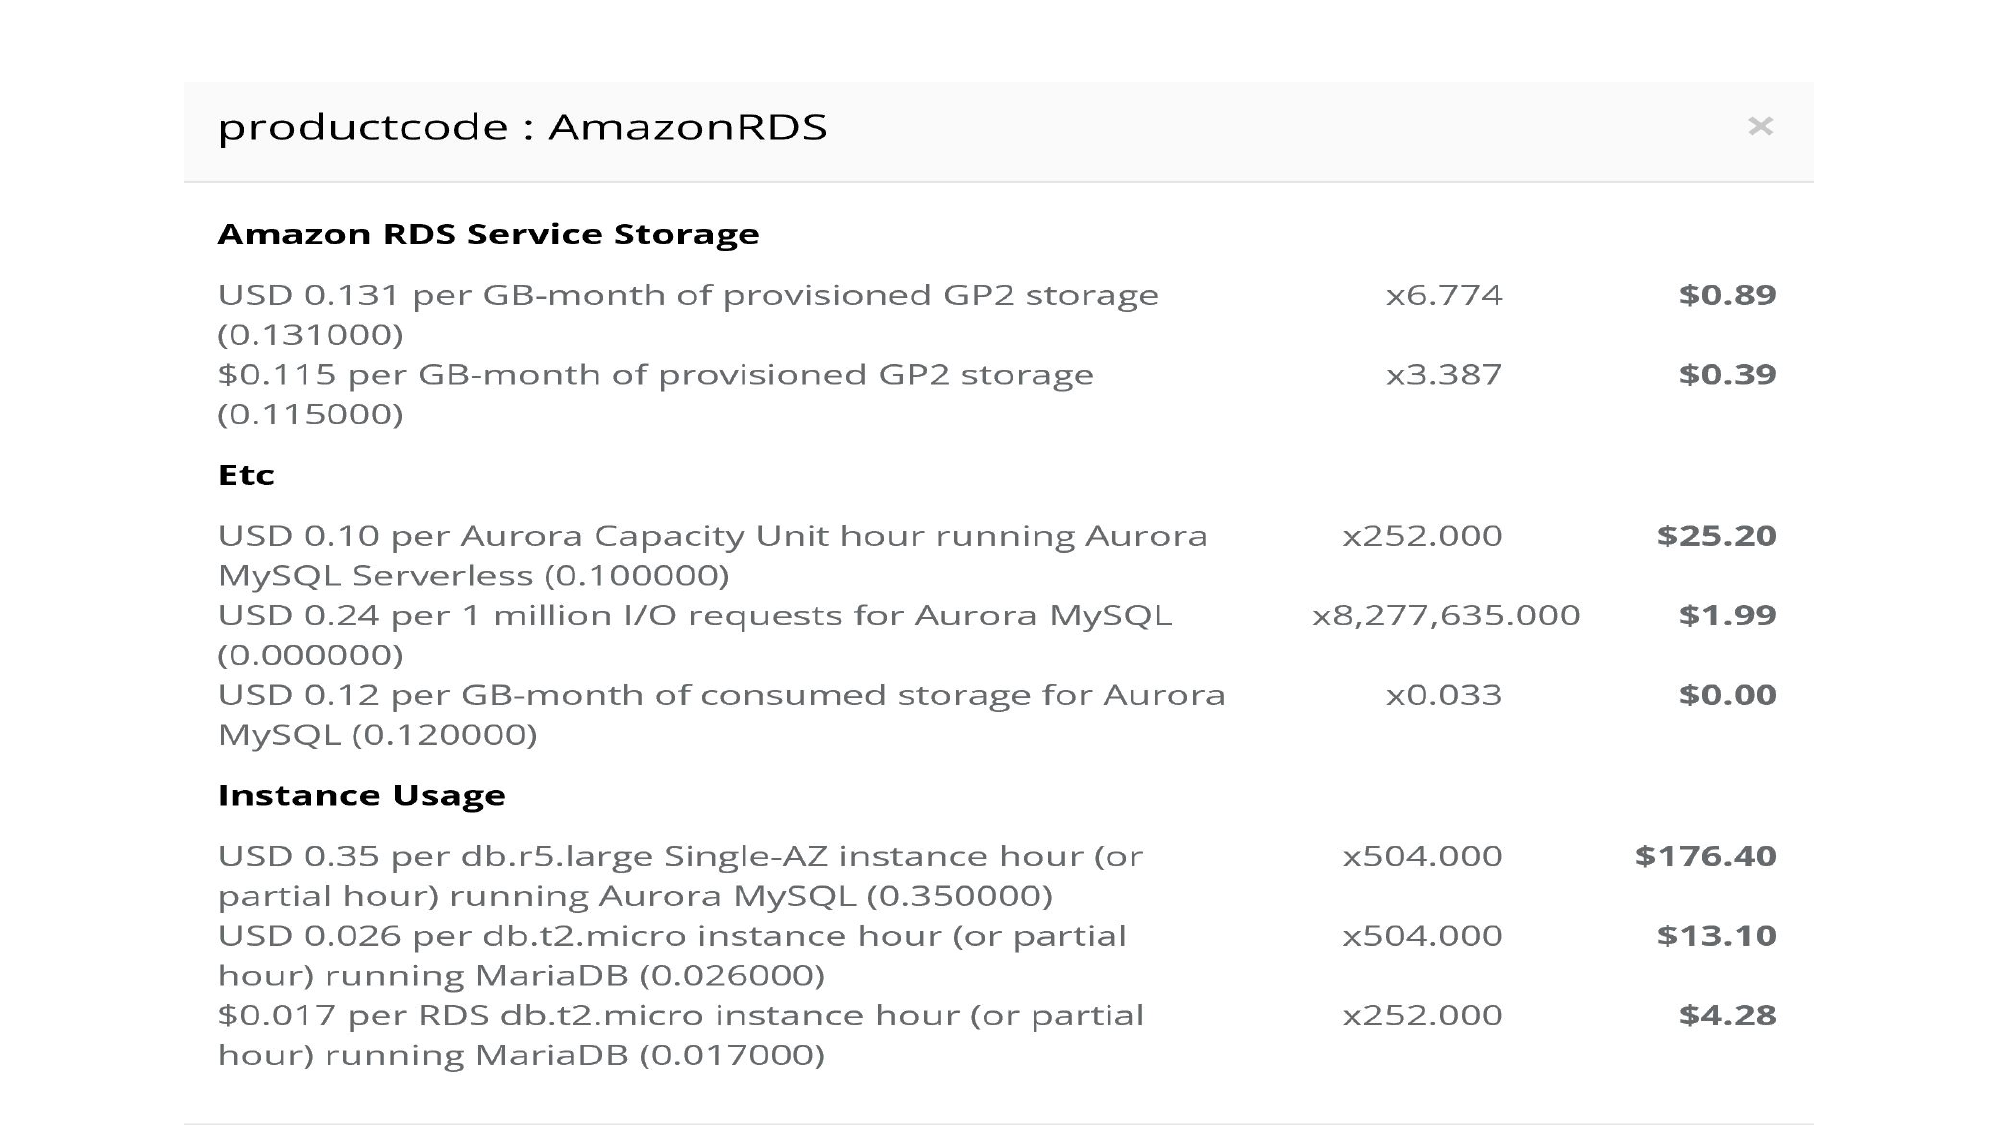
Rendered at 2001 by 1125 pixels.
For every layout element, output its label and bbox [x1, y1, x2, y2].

picture [183, 82, 1814, 1125]
